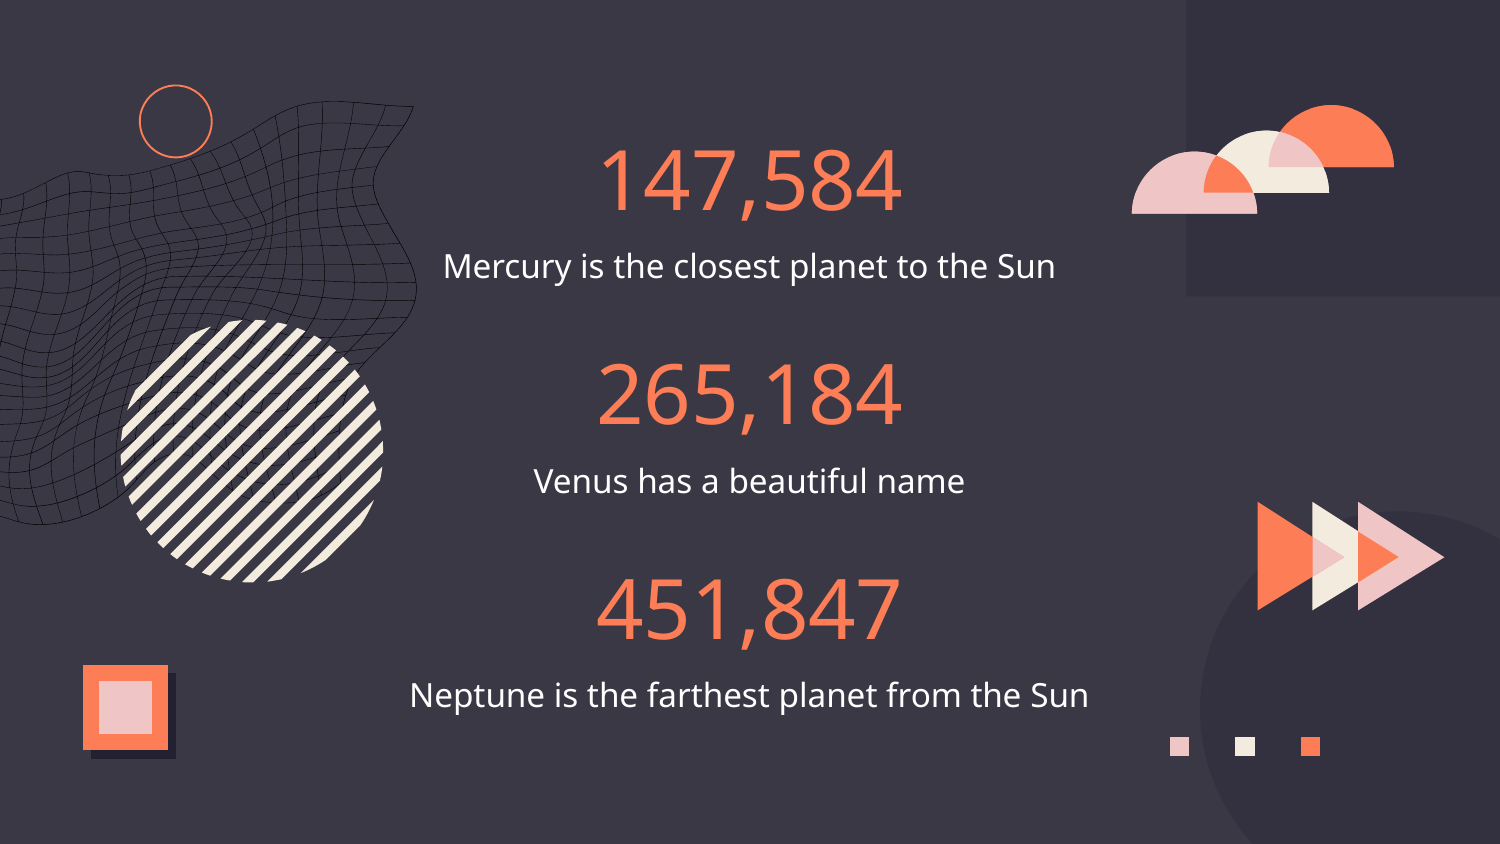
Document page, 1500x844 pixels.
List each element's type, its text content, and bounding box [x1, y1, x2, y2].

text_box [120, 319, 384, 583]
text_box [1186, 0, 1500, 297]
subtitle Mercury is the closest planet to the Sun [384, 233, 1116, 297]
subtitle Neptune is the farthest planet from the Sun [384, 662, 1116, 726]
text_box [1131, 104, 1395, 214]
subtitle Venus has a beautiful name [387, 448, 1116, 512]
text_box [1170, 736, 1321, 757]
title 265,184 [411, 342, 1089, 441]
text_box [82, 664, 177, 759]
title 451,847 [411, 556, 1089, 655]
title 147,584 [411, 127, 1089, 226]
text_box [1257, 501, 1445, 611]
